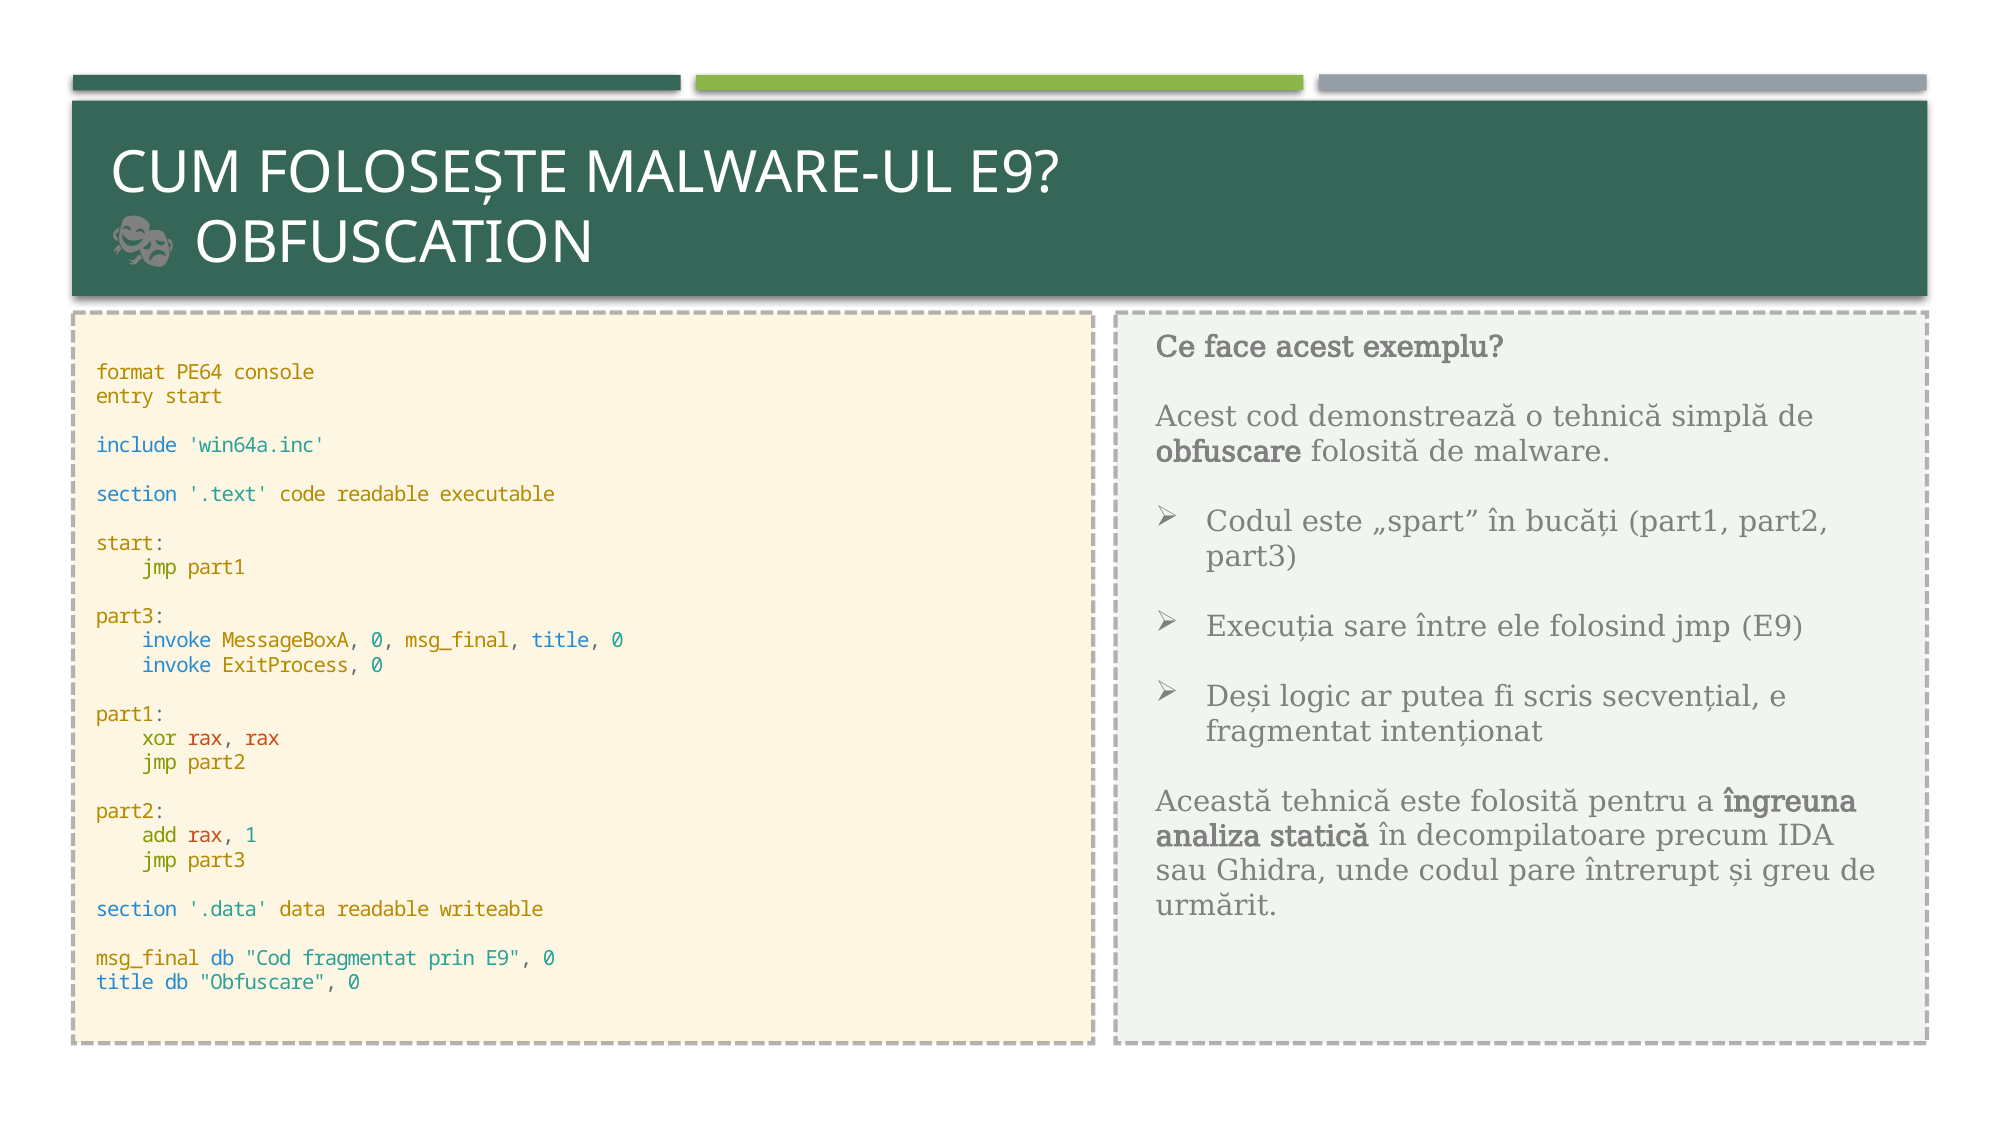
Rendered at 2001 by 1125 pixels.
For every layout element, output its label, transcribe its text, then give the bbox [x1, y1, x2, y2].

picture [95, 359, 1071, 997]
list Ce face acest exemplu? Acest cod demonstrează o tehnică simplă de obfuscare folosită de malware. Codul este „spart” în bucăți (part1, part2, part3) Execuția sare între ele folosind jmp (E9) Deși logic ar putea fi scris secvențial, e fragmentat intenționat Această tehnică este folosită pentru a îngreuna analiza statică în decompilatoare precum IDA sau Ghidra, unde codul pare întrerupt și greu de urmărit. [1140, 298, 1902, 951]
text_box [1115, 312, 1927, 1044]
title Cum folosește malware-ul E9? 🎭 Obfuscation [95, 115, 1905, 282]
text_box [73, 312, 1094, 1044]
